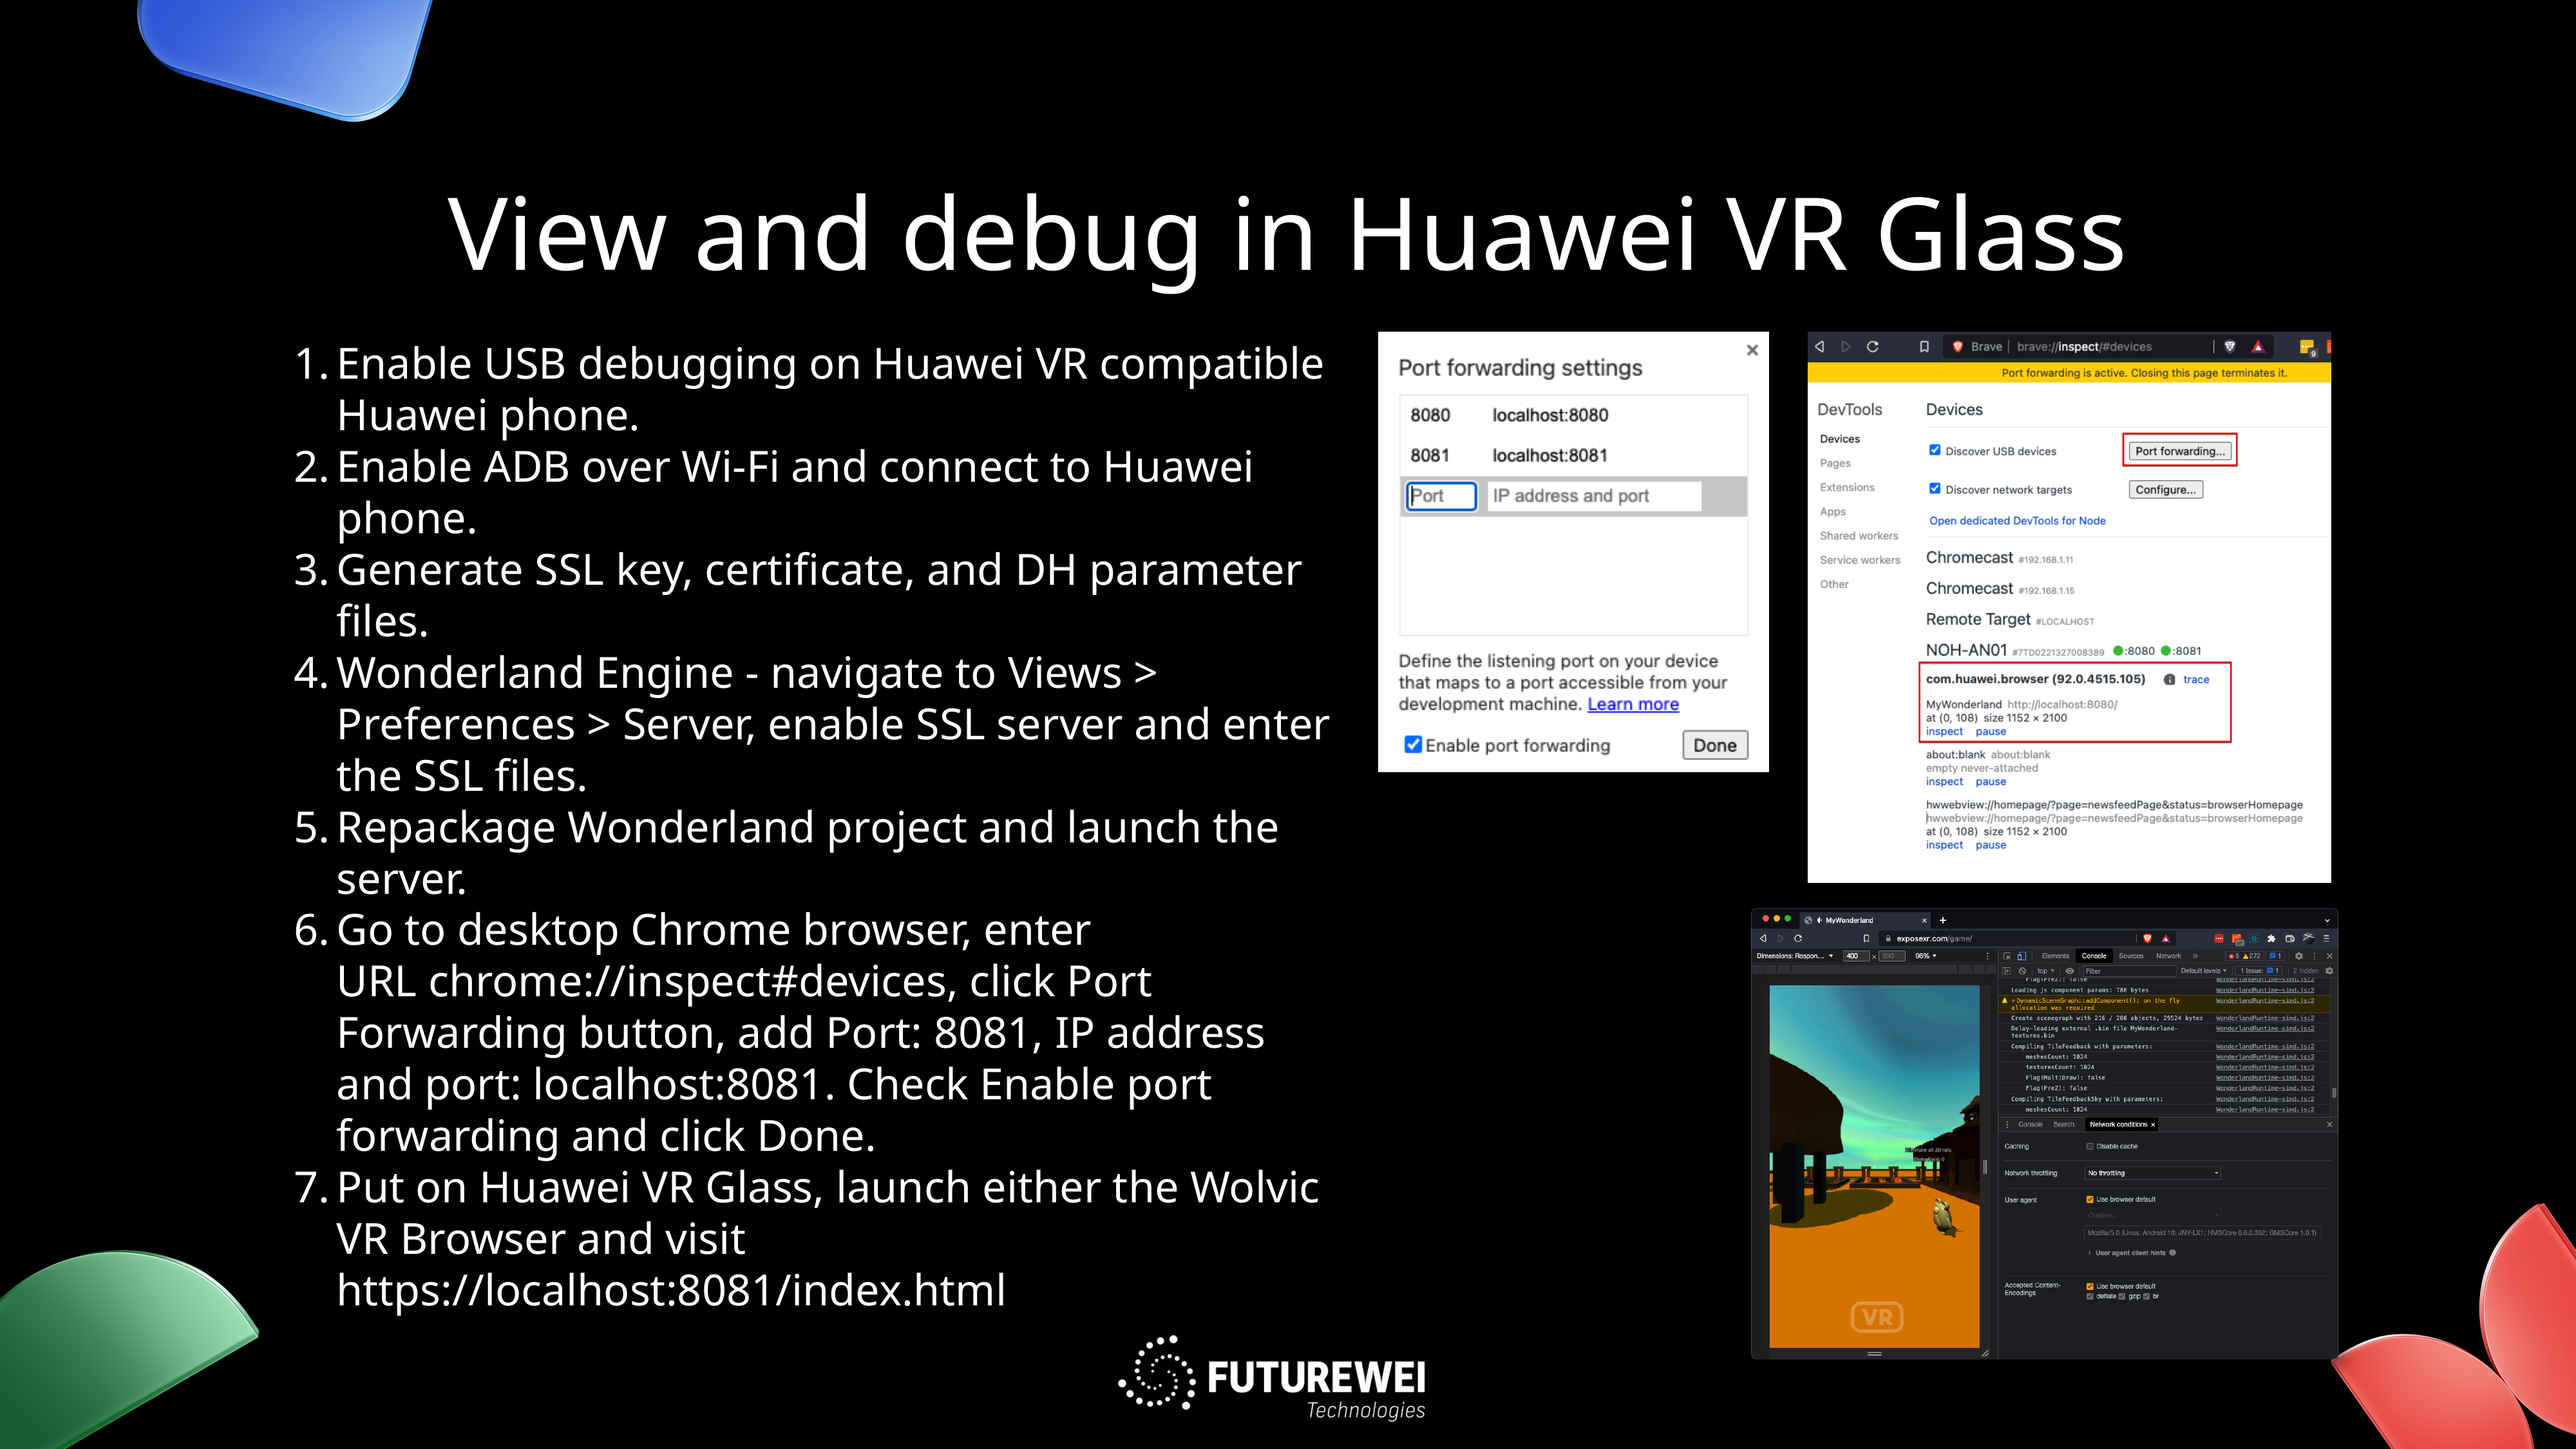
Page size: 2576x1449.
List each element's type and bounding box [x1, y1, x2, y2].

picture [1087, 1304, 1455, 1442]
picture [1807, 332, 2331, 883]
text_box [0, 0, 2576, 1449]
picture [1720, 887, 2369, 1399]
picture [1378, 332, 1769, 773]
